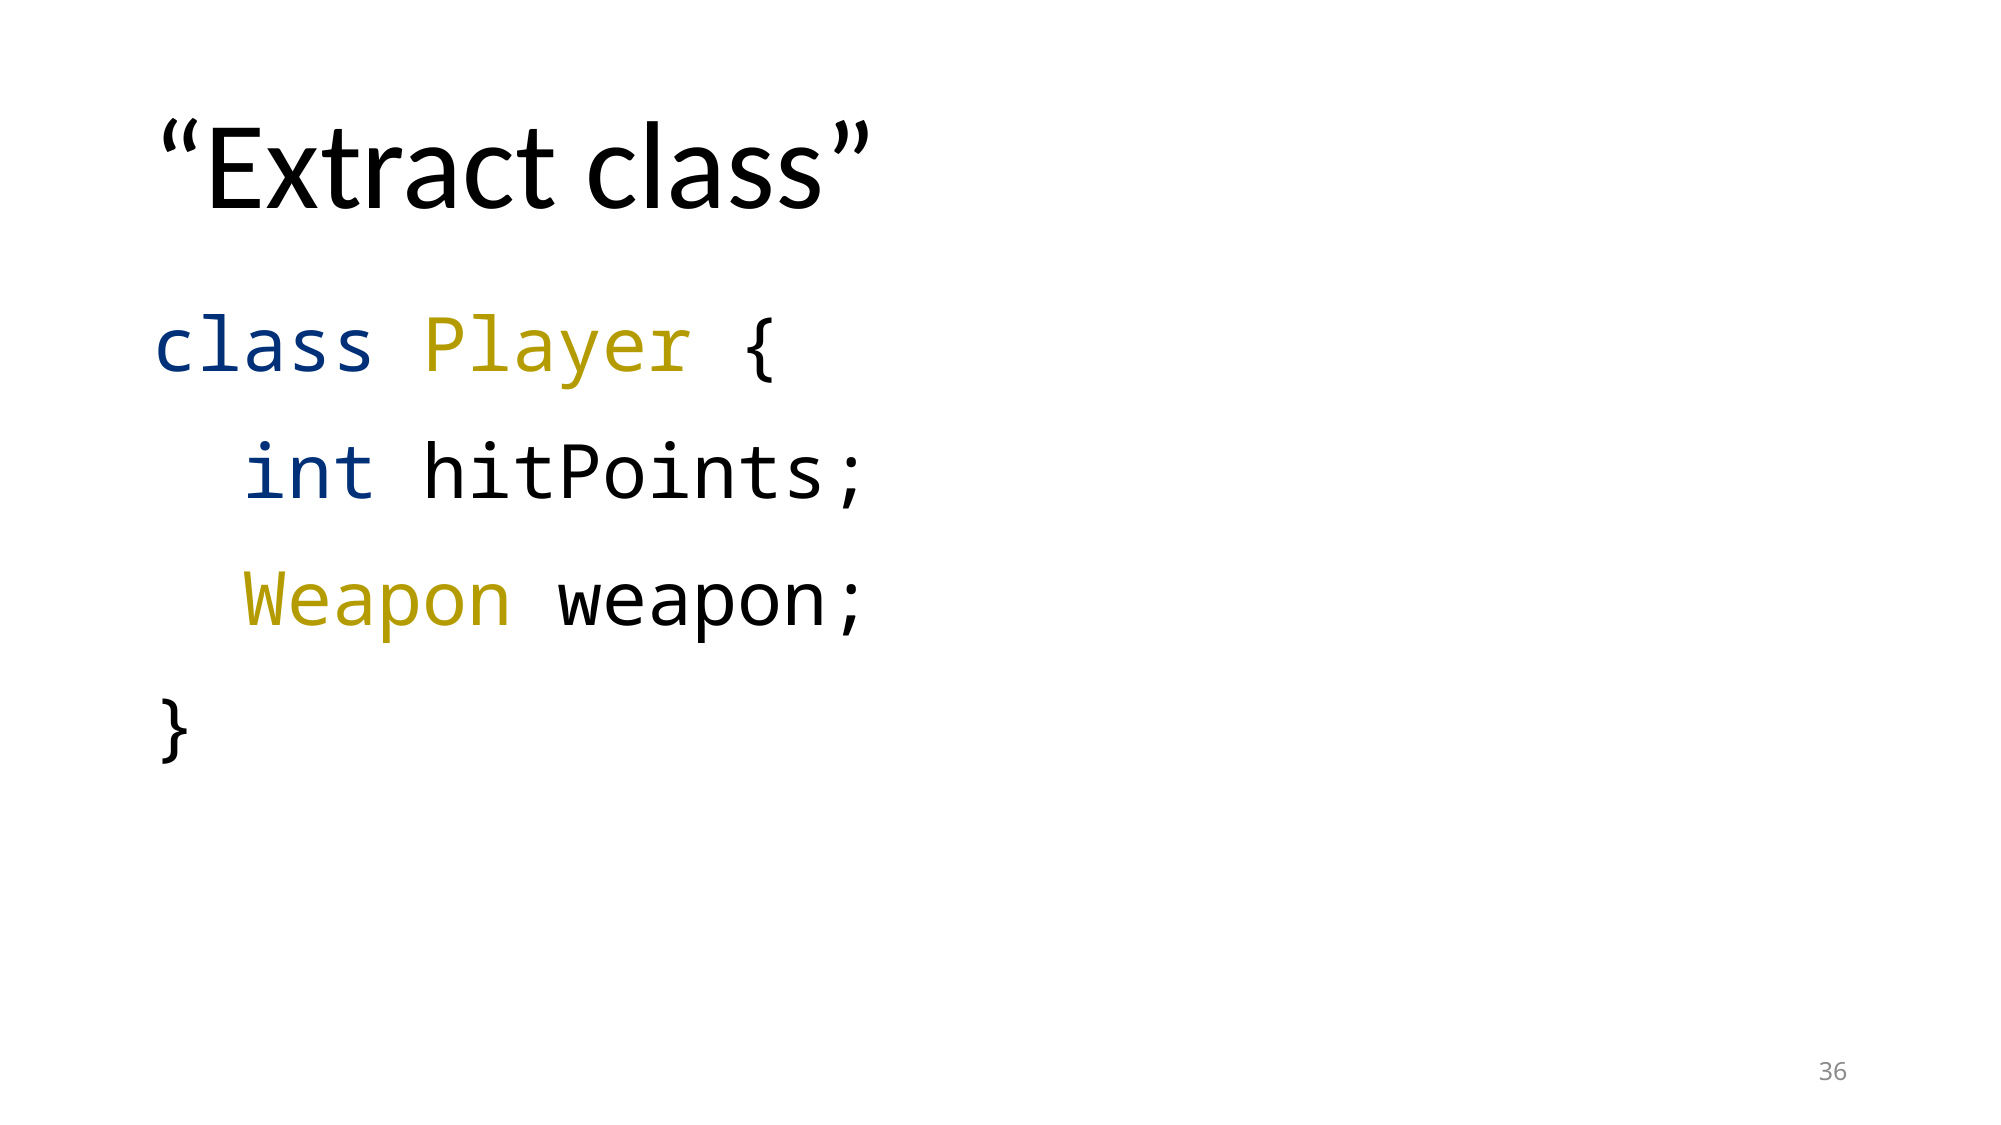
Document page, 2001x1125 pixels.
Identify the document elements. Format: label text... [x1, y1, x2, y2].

slide_number 36 [1412, 1042, 1863, 1103]
list class Player { int hitPoints; Weapon weapon; } [137, 299, 1863, 1125]
title “Extract class” [137, 59, 1863, 278]
